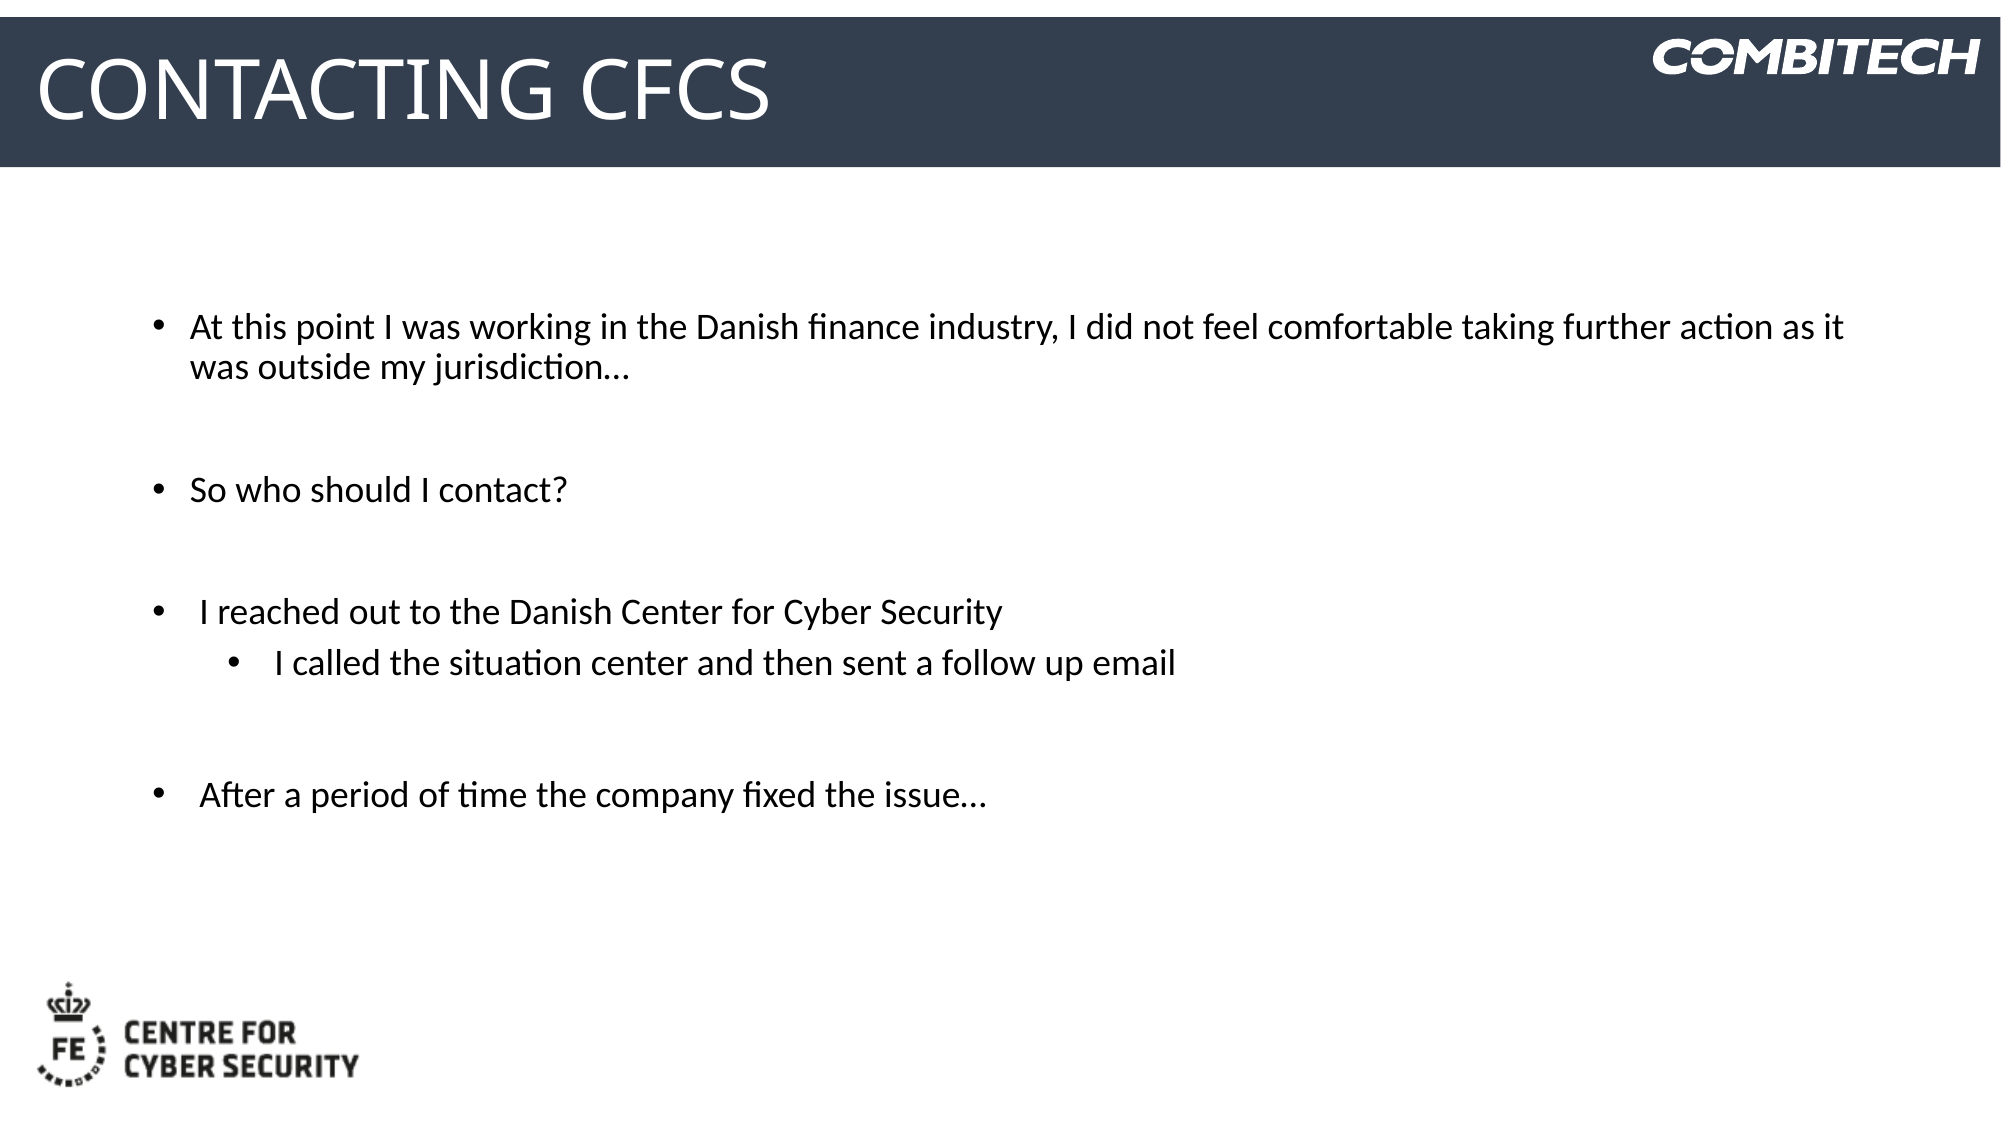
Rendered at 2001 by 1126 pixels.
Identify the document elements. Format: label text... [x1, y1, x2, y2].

list At this point I was working in the Danish finance industry, I did not feel comfortable taking further action as it was outside my jurisdiction… So who should I contact? I reached out to the Danish Center for Cyber Security I called the situation center and then sent a follow up email After a period of time the company fixed the issue… [137, 299, 1863, 1014]
title Contacting Cfcs [19, 17, 1801, 168]
picture [0, 971, 382, 1117]
